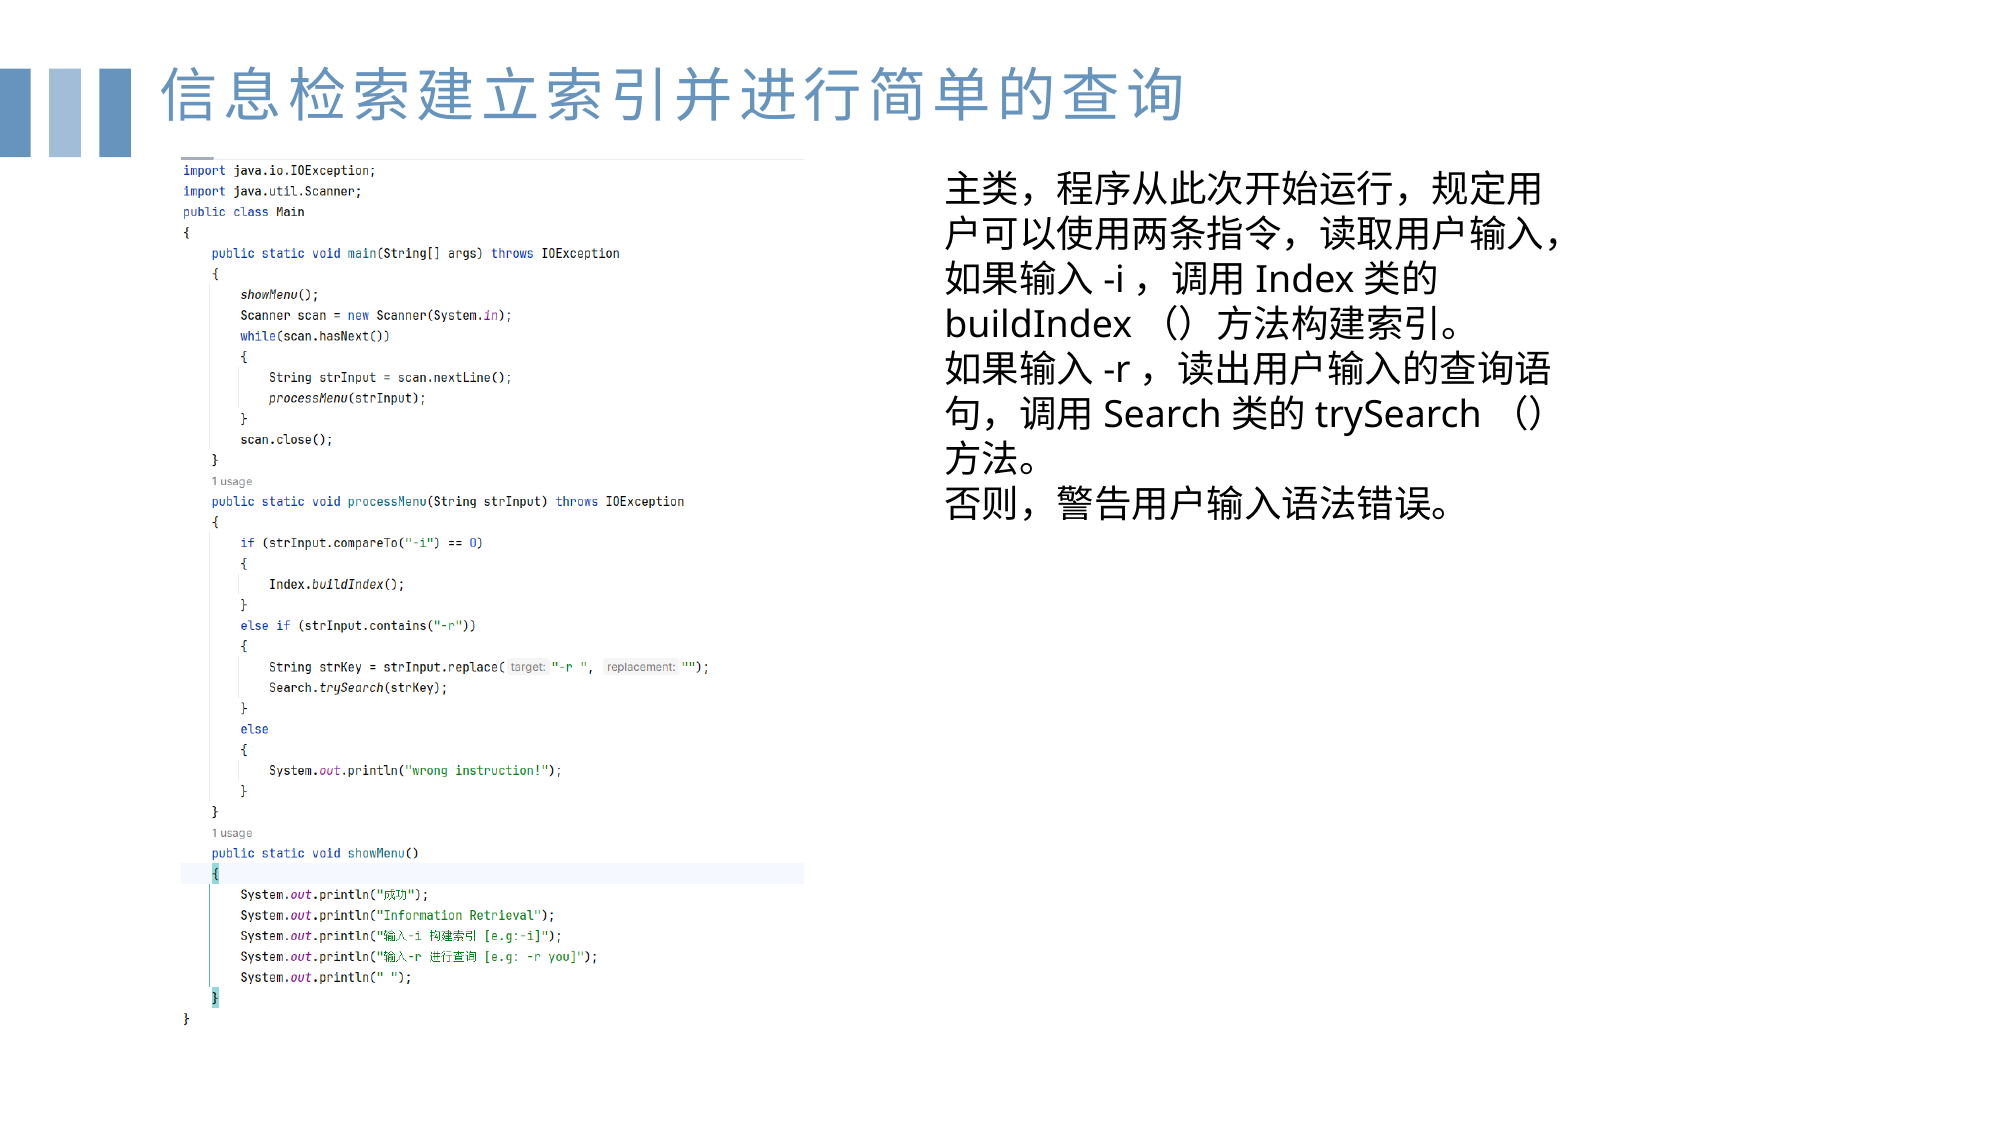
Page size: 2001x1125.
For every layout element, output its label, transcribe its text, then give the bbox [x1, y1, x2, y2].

text_box [0, 68, 32, 158]
text_box [48, 68, 82, 158]
text_box [98, 68, 132, 158]
picture [181, 157, 804, 1041]
text_box 信息检索建立索引并进行简单的查询 [144, 50, 1417, 136]
text_box 主类，程序从此次开始运行，规定用户可以使用两条指令，读取用户输入，如果输入-i，调用Index类的buildIndex（）方法构建索引。 如果输入-r，读出用户输入的查询语句，调用Search类的trySearch（）方法。 否则，警告用户输入语法错误。 [929, 157, 1597, 533]
